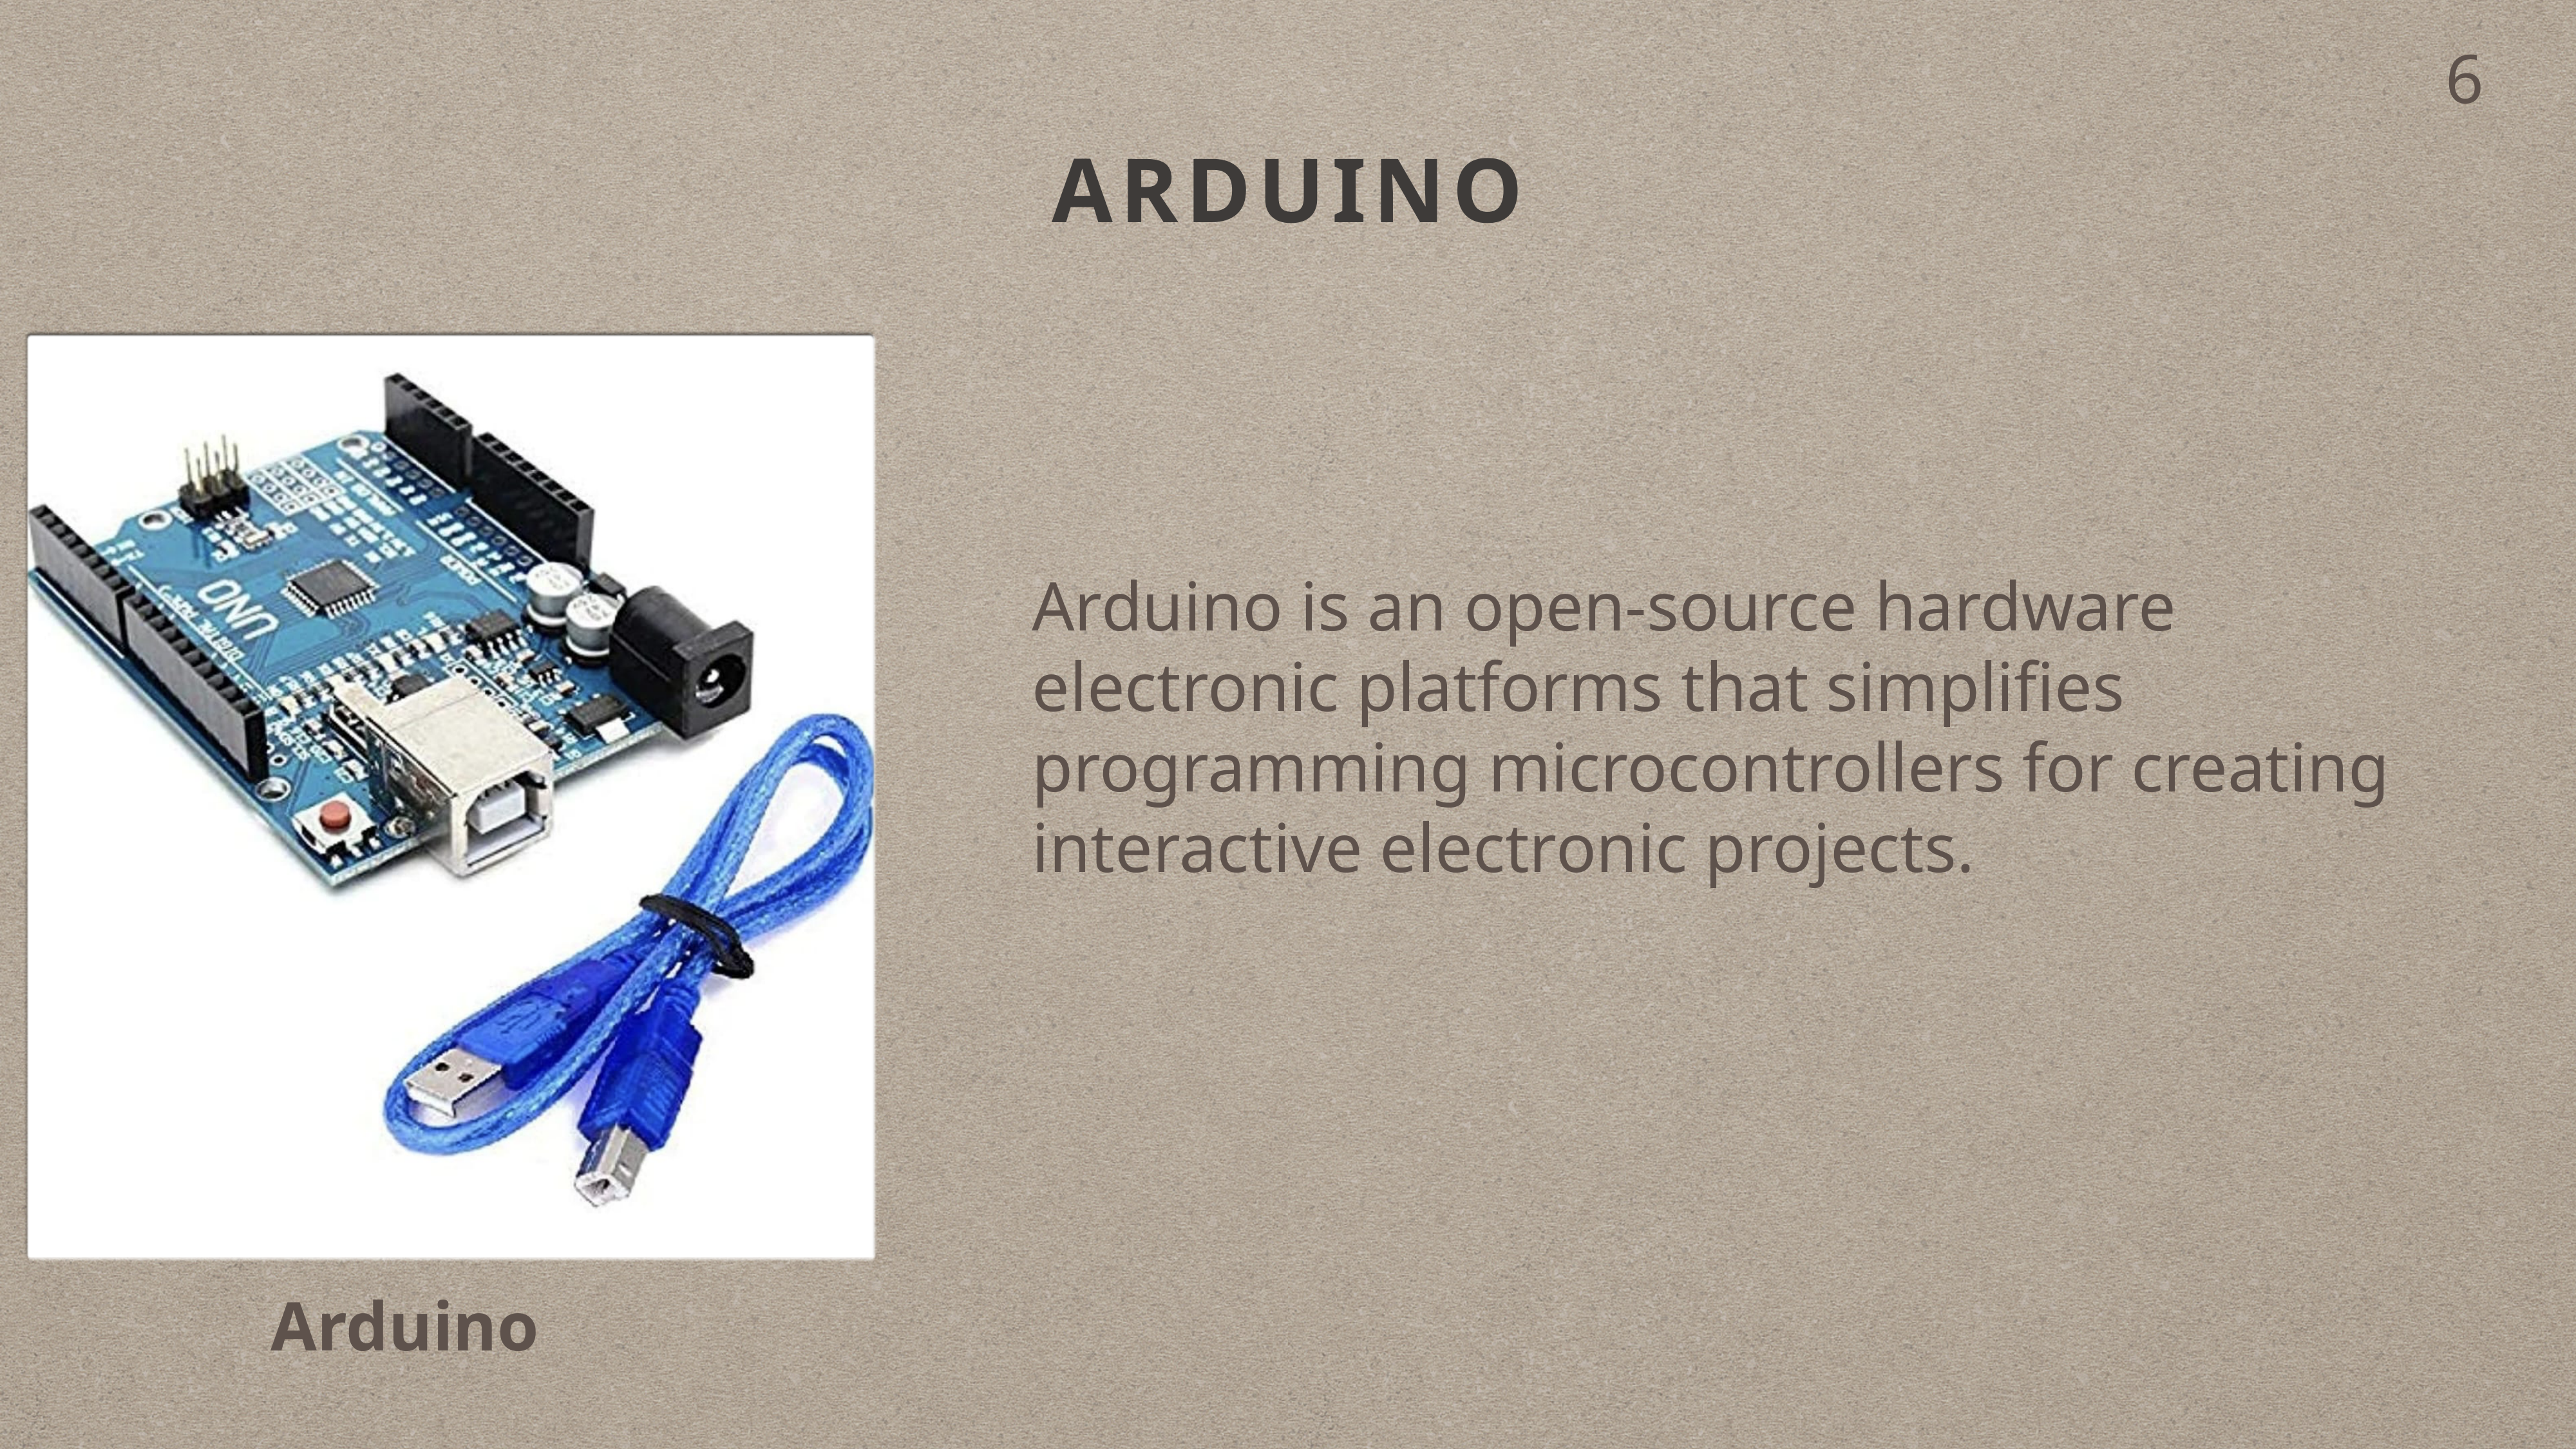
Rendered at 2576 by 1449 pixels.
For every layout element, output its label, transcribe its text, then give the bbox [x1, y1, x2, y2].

text_box Arduino is an open-source hardware electronic platforms that simplifies programming microcontrollers for creating interactive electronic projects. [1027, 558, 2470, 891]
text_box Arduino [265, 1278, 587, 1370]
title Arduino [178, 52, 2398, 342]
text_box 6 [2439, 31, 2526, 122]
picture [0, 0, 2576, 1449]
